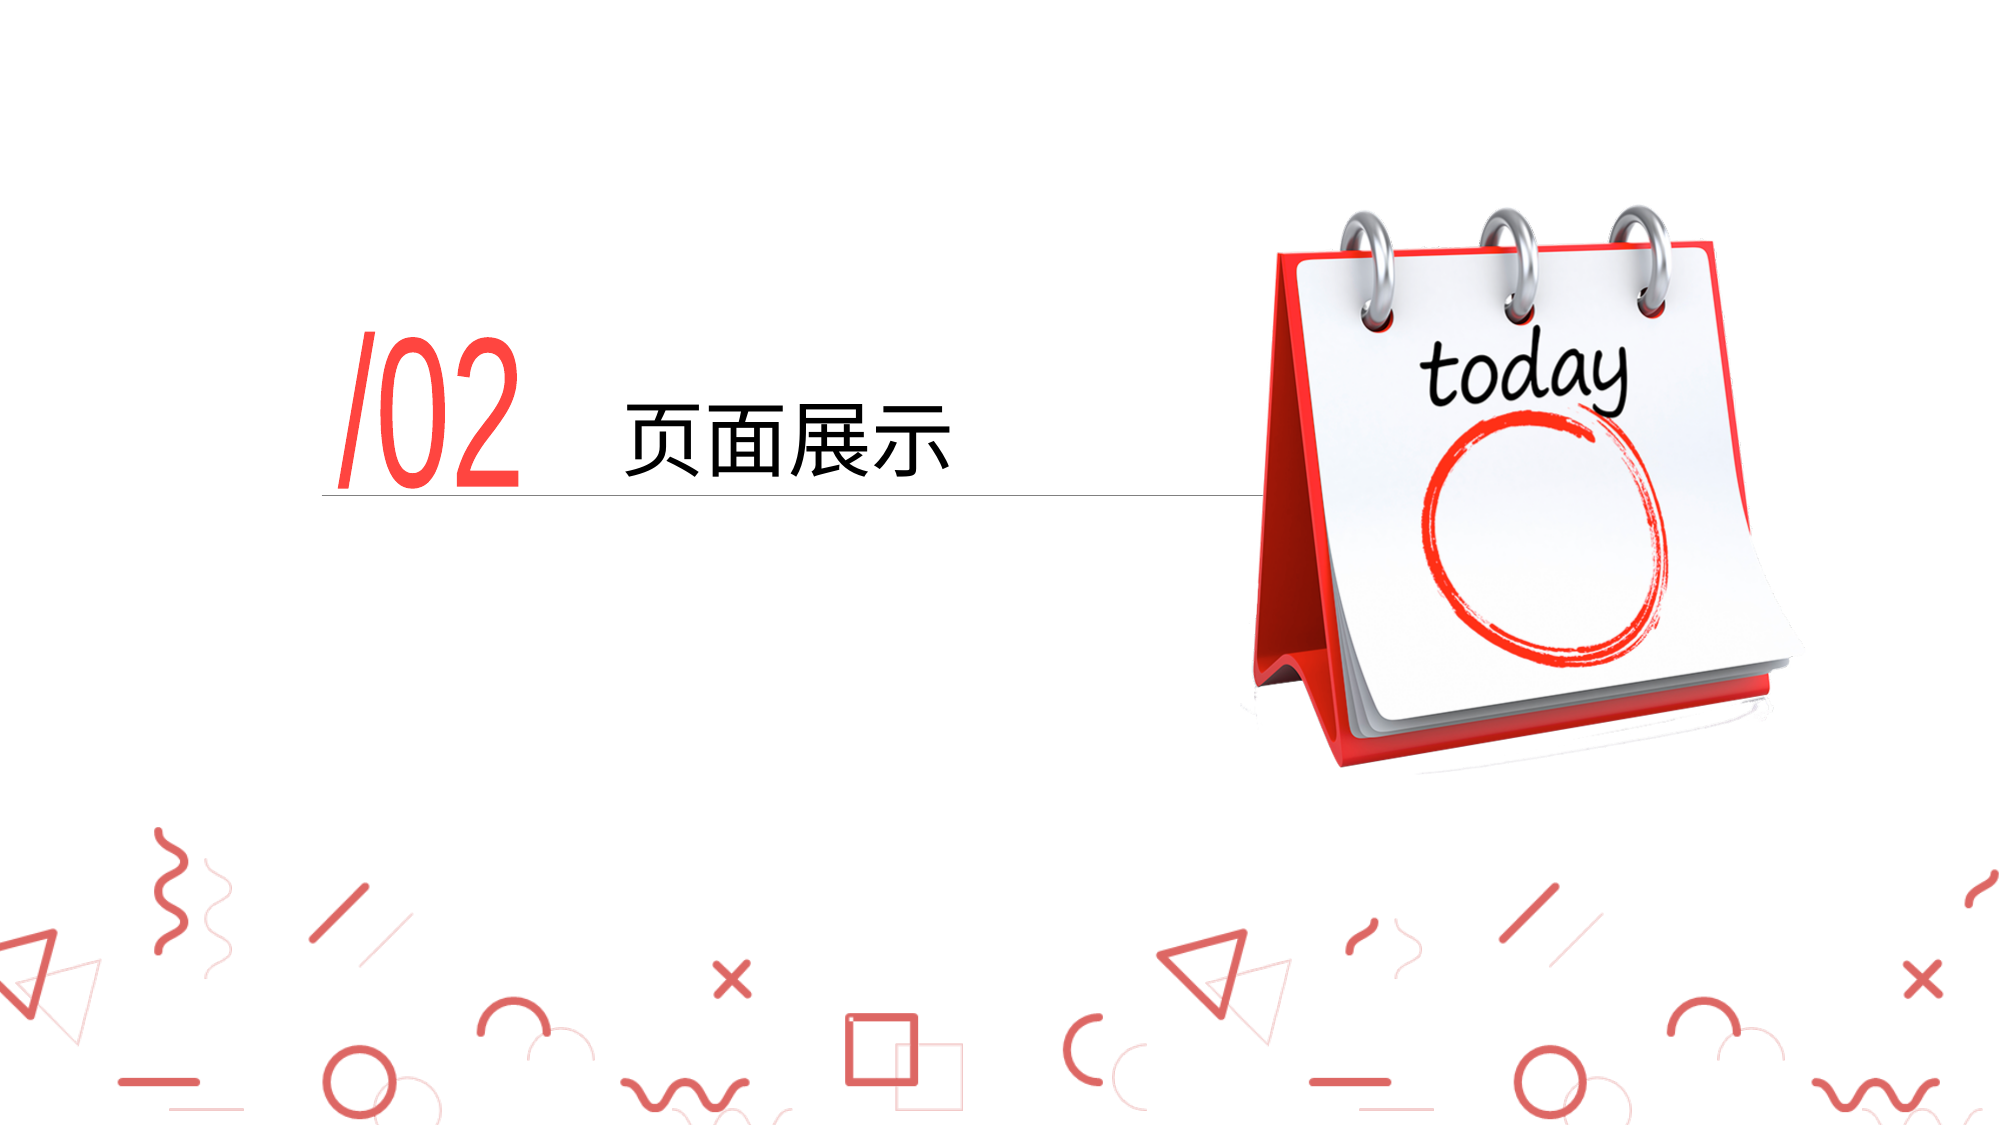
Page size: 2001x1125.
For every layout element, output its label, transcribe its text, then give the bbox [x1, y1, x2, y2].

picture [1240, 191, 1821, 787]
title 页面展示 [321, 363, 1198, 495]
